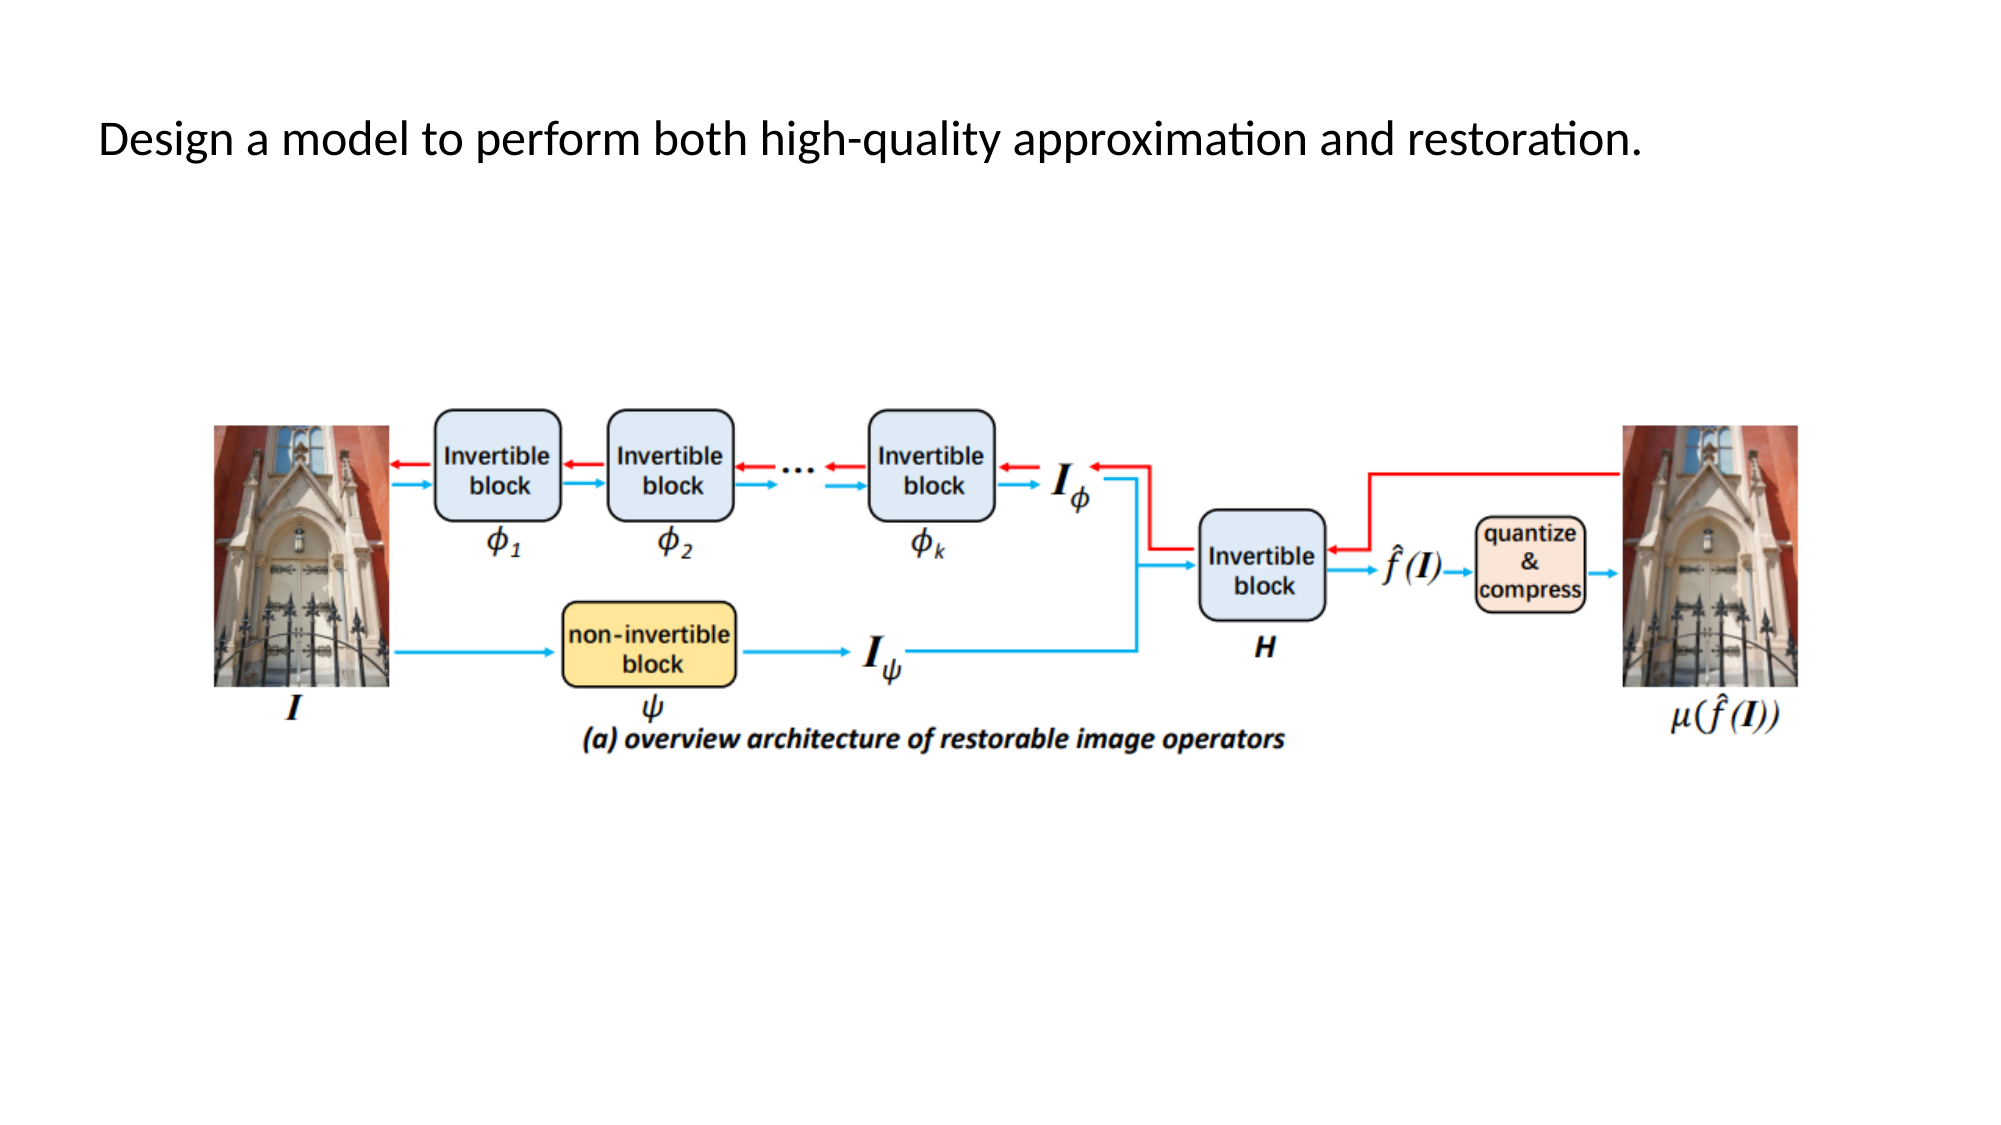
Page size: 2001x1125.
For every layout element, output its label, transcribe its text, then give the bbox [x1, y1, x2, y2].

picture [169, 360, 1831, 765]
text_box Design a model to perform both high-quality approximation and restoration. [83, 98, 1663, 174]
